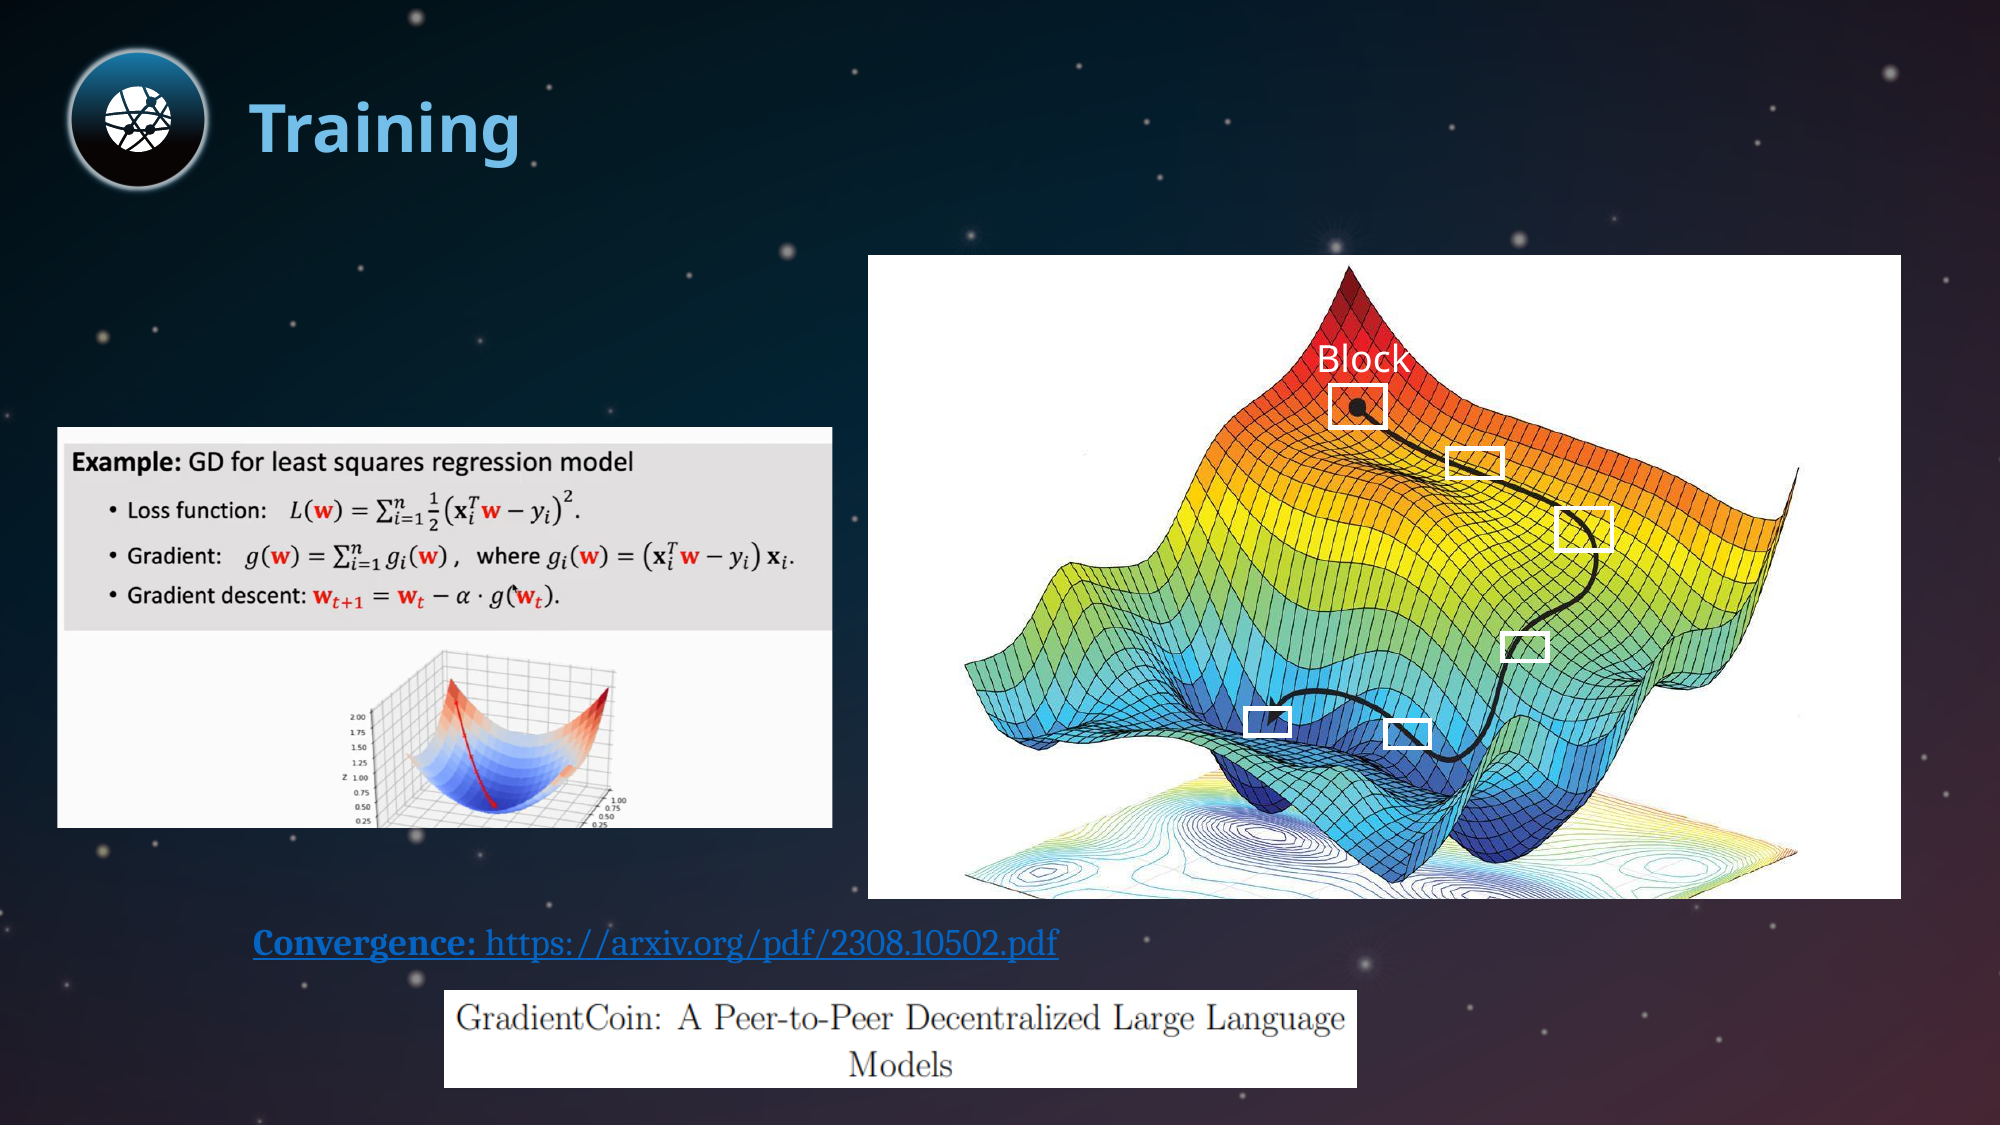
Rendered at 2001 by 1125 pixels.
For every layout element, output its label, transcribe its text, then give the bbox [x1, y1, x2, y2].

text_box Convergence: https://arxiv.org/pdf/2308.10502.pdf [238, 910, 1351, 1015]
picture [0, 0, 2000, 1125]
text_box Training [233, 78, 538, 174]
